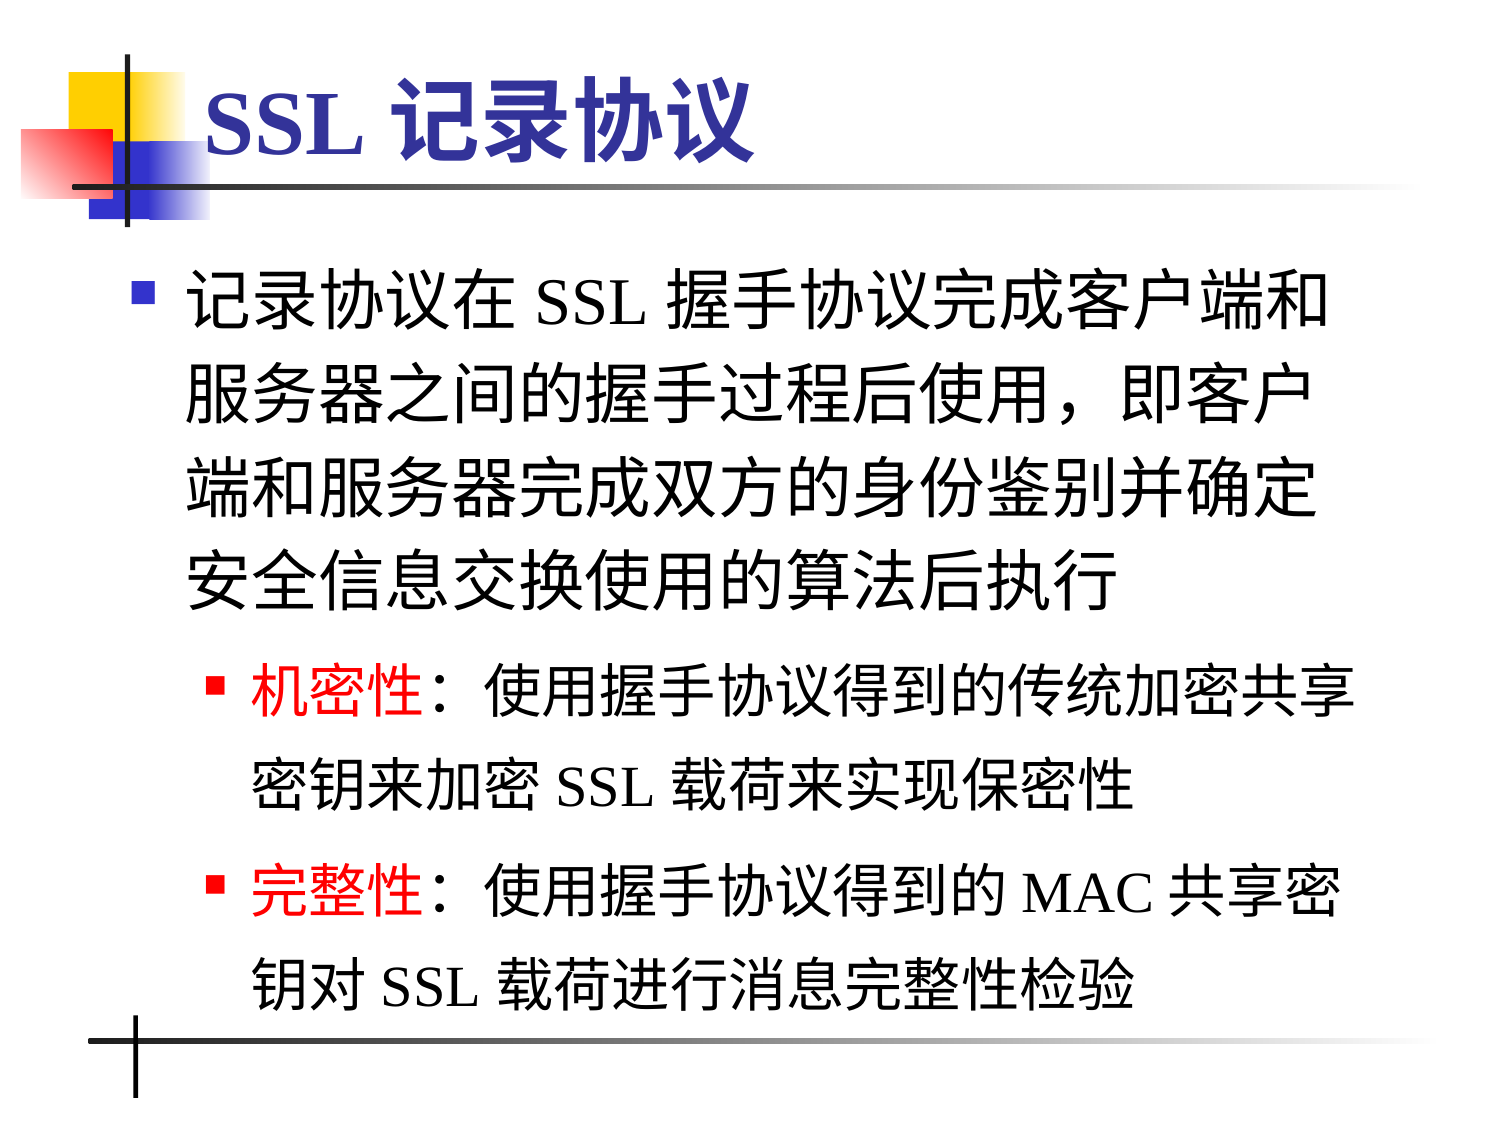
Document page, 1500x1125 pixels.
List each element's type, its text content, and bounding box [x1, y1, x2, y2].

list 记录协议在SSL握手协议完成客户端和服务器之间的握手过程后使用，即客户端和服务器完成双方的身份鉴别并确定安全信息交换使用的算法后执行 机密性：使用握手协议得到的传统加密共享密钥来加密SSL载荷来实现保密性 完整性：使用握手协议得到的MAC共享密钥对SSL载荷进行消息完整性检验 [113, 236, 1389, 1027]
title SSL记录协议 [188, 23, 1468, 181]
